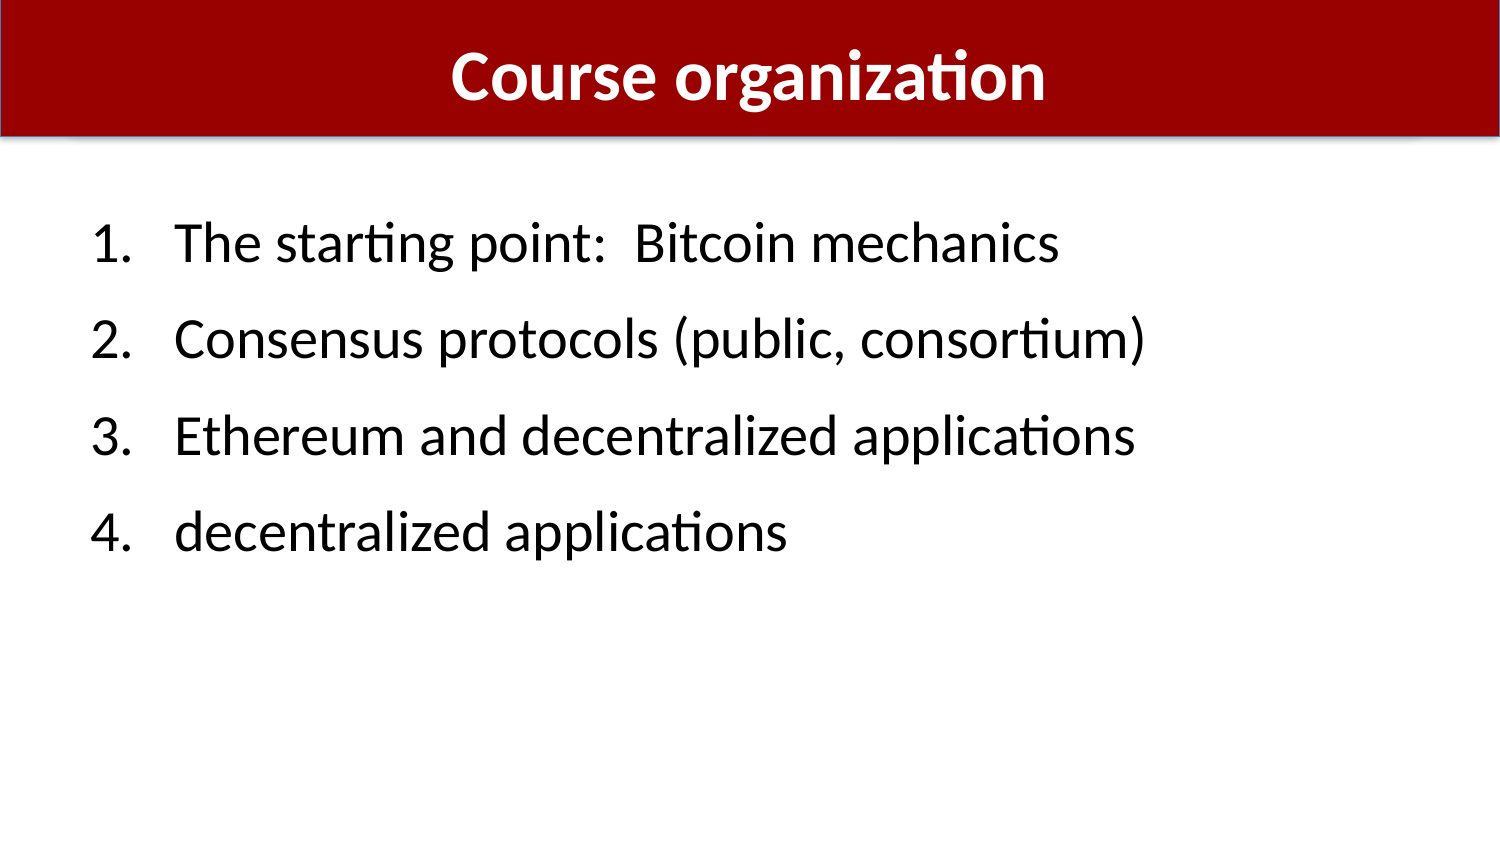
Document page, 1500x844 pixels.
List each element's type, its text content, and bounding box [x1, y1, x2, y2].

list The starting point: Bitcoin mechanics Consensus protocols (public, consortium) Ethereum and decentralized applications decentralized applications [74, 196, 1426, 678]
title Course organization [75, 20, 1425, 123]
